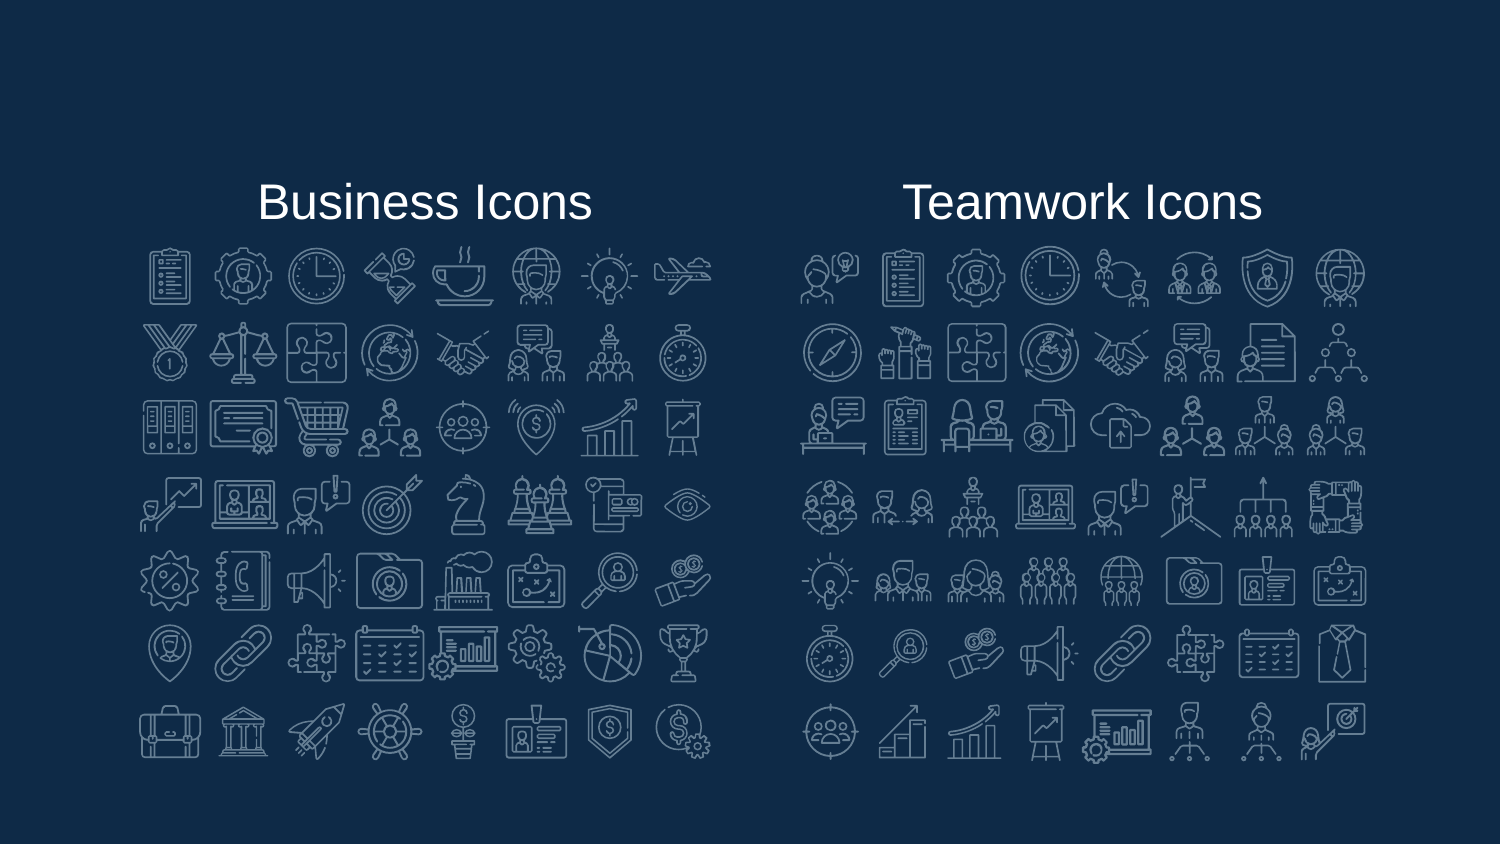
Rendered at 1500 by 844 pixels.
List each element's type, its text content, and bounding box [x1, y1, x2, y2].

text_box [587, 704, 633, 759]
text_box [1317, 624, 1367, 683]
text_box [1240, 248, 1295, 308]
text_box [431, 245, 495, 307]
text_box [507, 624, 566, 683]
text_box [1164, 322, 1224, 383]
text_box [1019, 322, 1080, 383]
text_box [142, 323, 198, 382]
text_box [209, 321, 278, 384]
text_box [659, 624, 708, 683]
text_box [1233, 476, 1294, 538]
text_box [948, 476, 999, 538]
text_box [505, 704, 568, 759]
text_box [1092, 624, 1153, 683]
text_box [507, 474, 573, 535]
text_box [218, 706, 269, 757]
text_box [511, 247, 561, 306]
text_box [580, 247, 639, 306]
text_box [1236, 322, 1297, 383]
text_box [149, 247, 191, 306]
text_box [360, 324, 419, 382]
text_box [802, 479, 858, 535]
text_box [584, 476, 643, 533]
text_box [358, 397, 422, 457]
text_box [1081, 708, 1153, 765]
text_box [286, 552, 346, 609]
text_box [354, 624, 425, 682]
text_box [139, 549, 201, 612]
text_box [940, 398, 1015, 453]
text_box [287, 623, 346, 683]
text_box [799, 624, 857, 683]
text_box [1087, 478, 1149, 537]
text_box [212, 624, 274, 683]
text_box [446, 473, 486, 536]
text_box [1099, 555, 1144, 607]
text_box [506, 553, 566, 609]
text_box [428, 625, 499, 681]
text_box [436, 330, 490, 376]
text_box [1014, 484, 1077, 530]
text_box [283, 397, 350, 458]
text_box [1238, 628, 1300, 679]
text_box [1094, 329, 1150, 377]
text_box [800, 251, 860, 305]
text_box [450, 703, 476, 760]
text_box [580, 552, 639, 610]
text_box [1168, 701, 1211, 762]
text_box [286, 322, 347, 384]
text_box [1089, 402, 1152, 449]
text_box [946, 704, 1002, 760]
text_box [801, 551, 860, 610]
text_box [355, 552, 424, 610]
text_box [1094, 248, 1150, 308]
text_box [1234, 395, 1294, 456]
text_box [361, 474, 423, 536]
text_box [1238, 555, 1296, 606]
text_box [946, 248, 1006, 308]
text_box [653, 257, 712, 296]
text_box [1313, 555, 1367, 606]
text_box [1160, 476, 1222, 538]
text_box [947, 627, 1006, 680]
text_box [1308, 322, 1369, 383]
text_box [1019, 625, 1079, 682]
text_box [287, 247, 346, 305]
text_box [1027, 701, 1065, 762]
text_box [802, 323, 863, 383]
text_box [1019, 557, 1077, 605]
title Business Icons [139, 154, 711, 234]
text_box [878, 628, 928, 679]
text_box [580, 397, 639, 457]
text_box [881, 248, 925, 308]
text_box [211, 479, 279, 530]
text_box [586, 323, 634, 382]
title Teamwork Icons [797, 154, 1369, 234]
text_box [947, 559, 1005, 603]
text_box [435, 399, 491, 455]
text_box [1300, 702, 1366, 761]
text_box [287, 702, 346, 761]
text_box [878, 704, 927, 759]
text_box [1165, 556, 1223, 605]
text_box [215, 550, 271, 612]
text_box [663, 488, 711, 522]
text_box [1159, 395, 1226, 457]
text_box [139, 476, 203, 533]
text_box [507, 323, 566, 382]
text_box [1306, 395, 1366, 456]
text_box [874, 559, 932, 602]
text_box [877, 326, 932, 380]
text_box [357, 702, 423, 761]
text_box [1166, 624, 1225, 683]
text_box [1315, 248, 1366, 308]
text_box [1240, 701, 1282, 762]
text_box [1020, 245, 1081, 306]
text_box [664, 398, 702, 457]
text_box [578, 624, 643, 683]
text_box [214, 247, 273, 305]
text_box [138, 704, 202, 759]
text_box [947, 323, 1007, 383]
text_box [799, 396, 868, 456]
text_box [1023, 399, 1076, 453]
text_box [142, 399, 198, 455]
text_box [883, 395, 927, 456]
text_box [652, 323, 710, 382]
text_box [801, 703, 860, 761]
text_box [432, 550, 494, 611]
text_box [1167, 251, 1222, 305]
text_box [872, 488, 934, 526]
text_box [147, 624, 192, 683]
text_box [363, 247, 417, 305]
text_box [507, 398, 565, 456]
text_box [655, 703, 711, 760]
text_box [653, 554, 713, 607]
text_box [1308, 479, 1364, 535]
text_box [209, 399, 278, 455]
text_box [286, 474, 351, 535]
